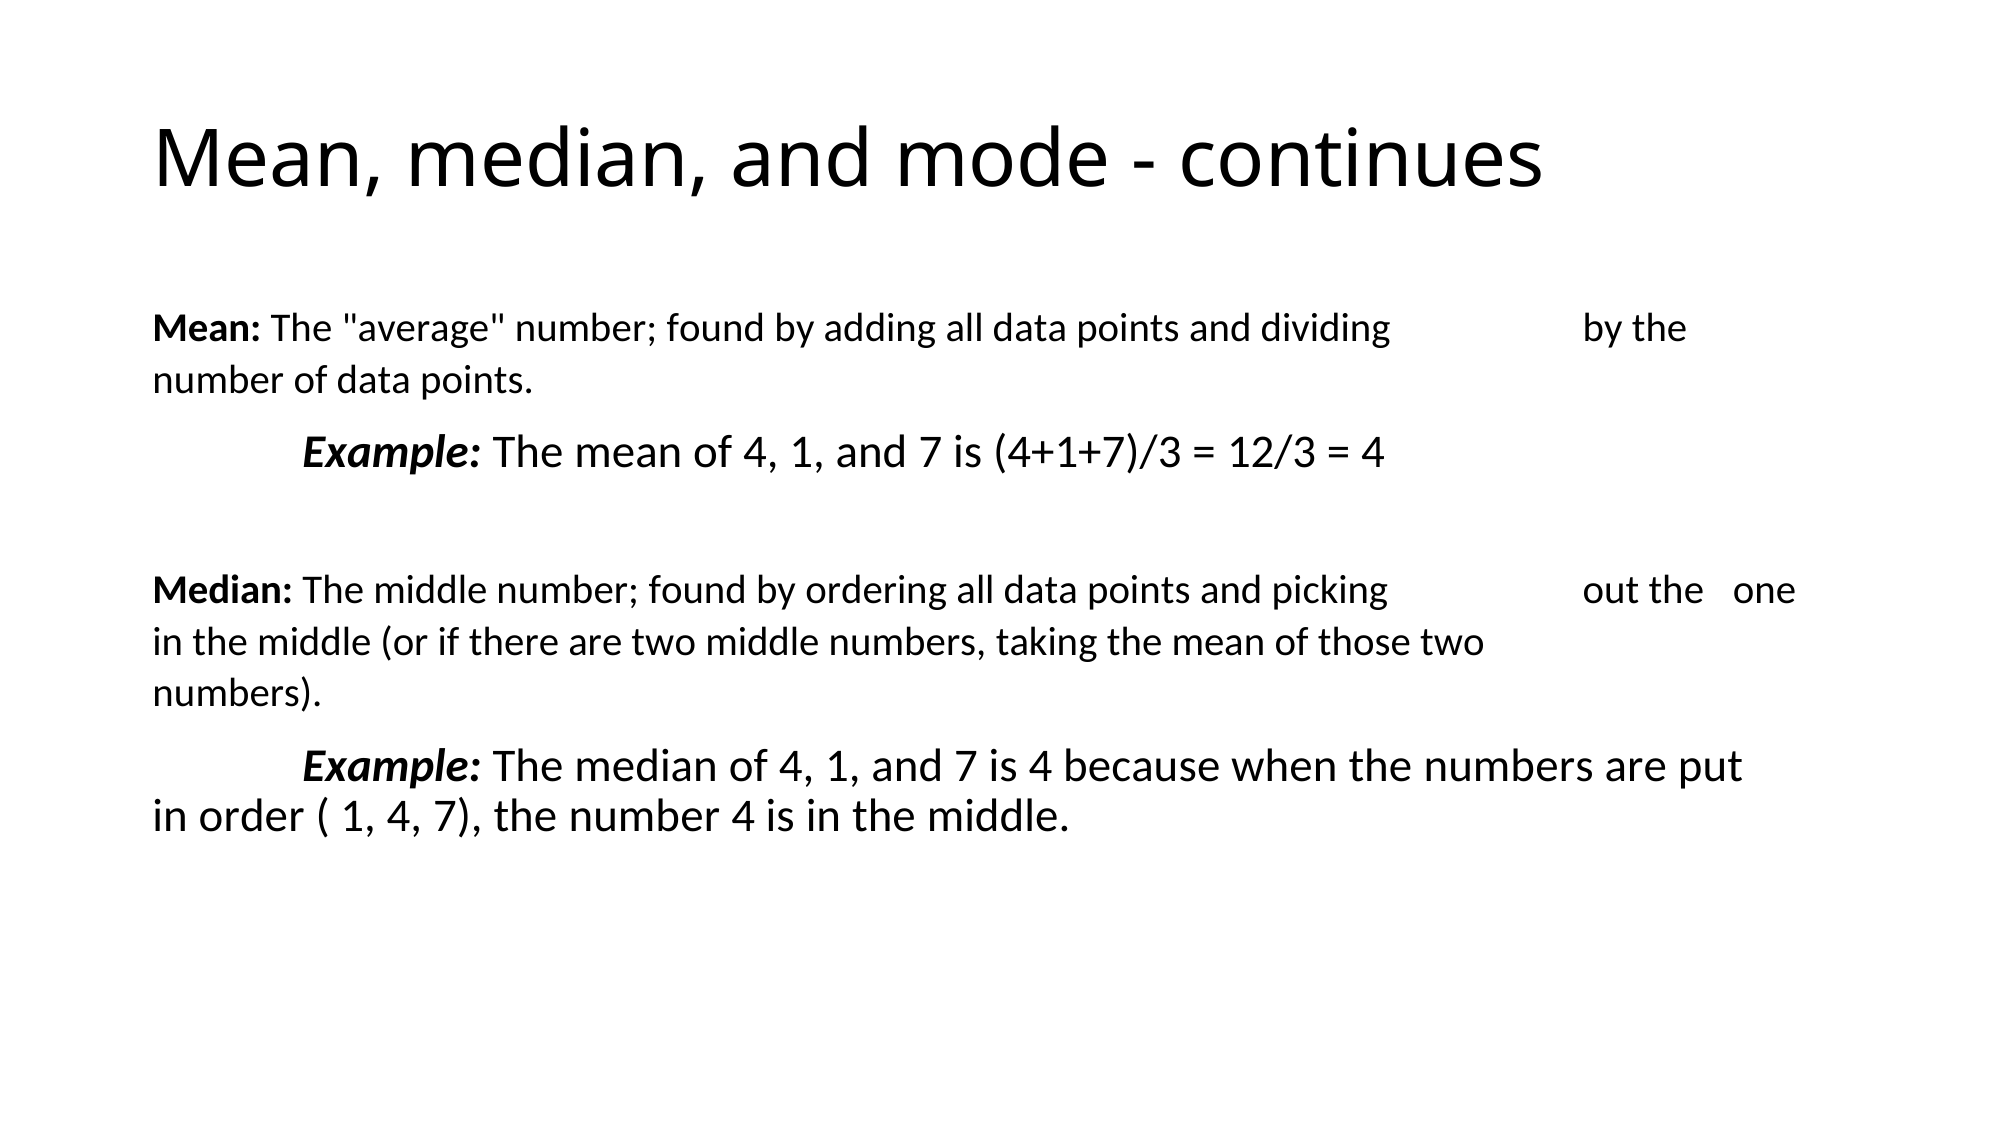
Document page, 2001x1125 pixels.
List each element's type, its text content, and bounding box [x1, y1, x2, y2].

text_box out the [1580, 570, 1730, 620]
text_box by the [1580, 307, 1712, 359]
text_box one [1730, 570, 1815, 622]
text_box Median: The middle number; found by ordering all data points and picking [150, 570, 1580, 620]
text_box Mean, median, and mode - continues [150, 122, 1547, 219]
text_box Mean: The "average" number; found by adding all data points and dividing number of data points. Example: The mean of 4, 1, and 7 is (4+1+7)/3 = 12/3 = 4 [150, 307, 1582, 482]
text_box in the middle (or if there are two middle numbers, taking the mean of those two numbers). Example: The median of 4, 1, and 7 is 4 because when the numbers are put in order ( 1, 4, 7), the number 4 is in the middle. [150, 620, 1791, 845]
